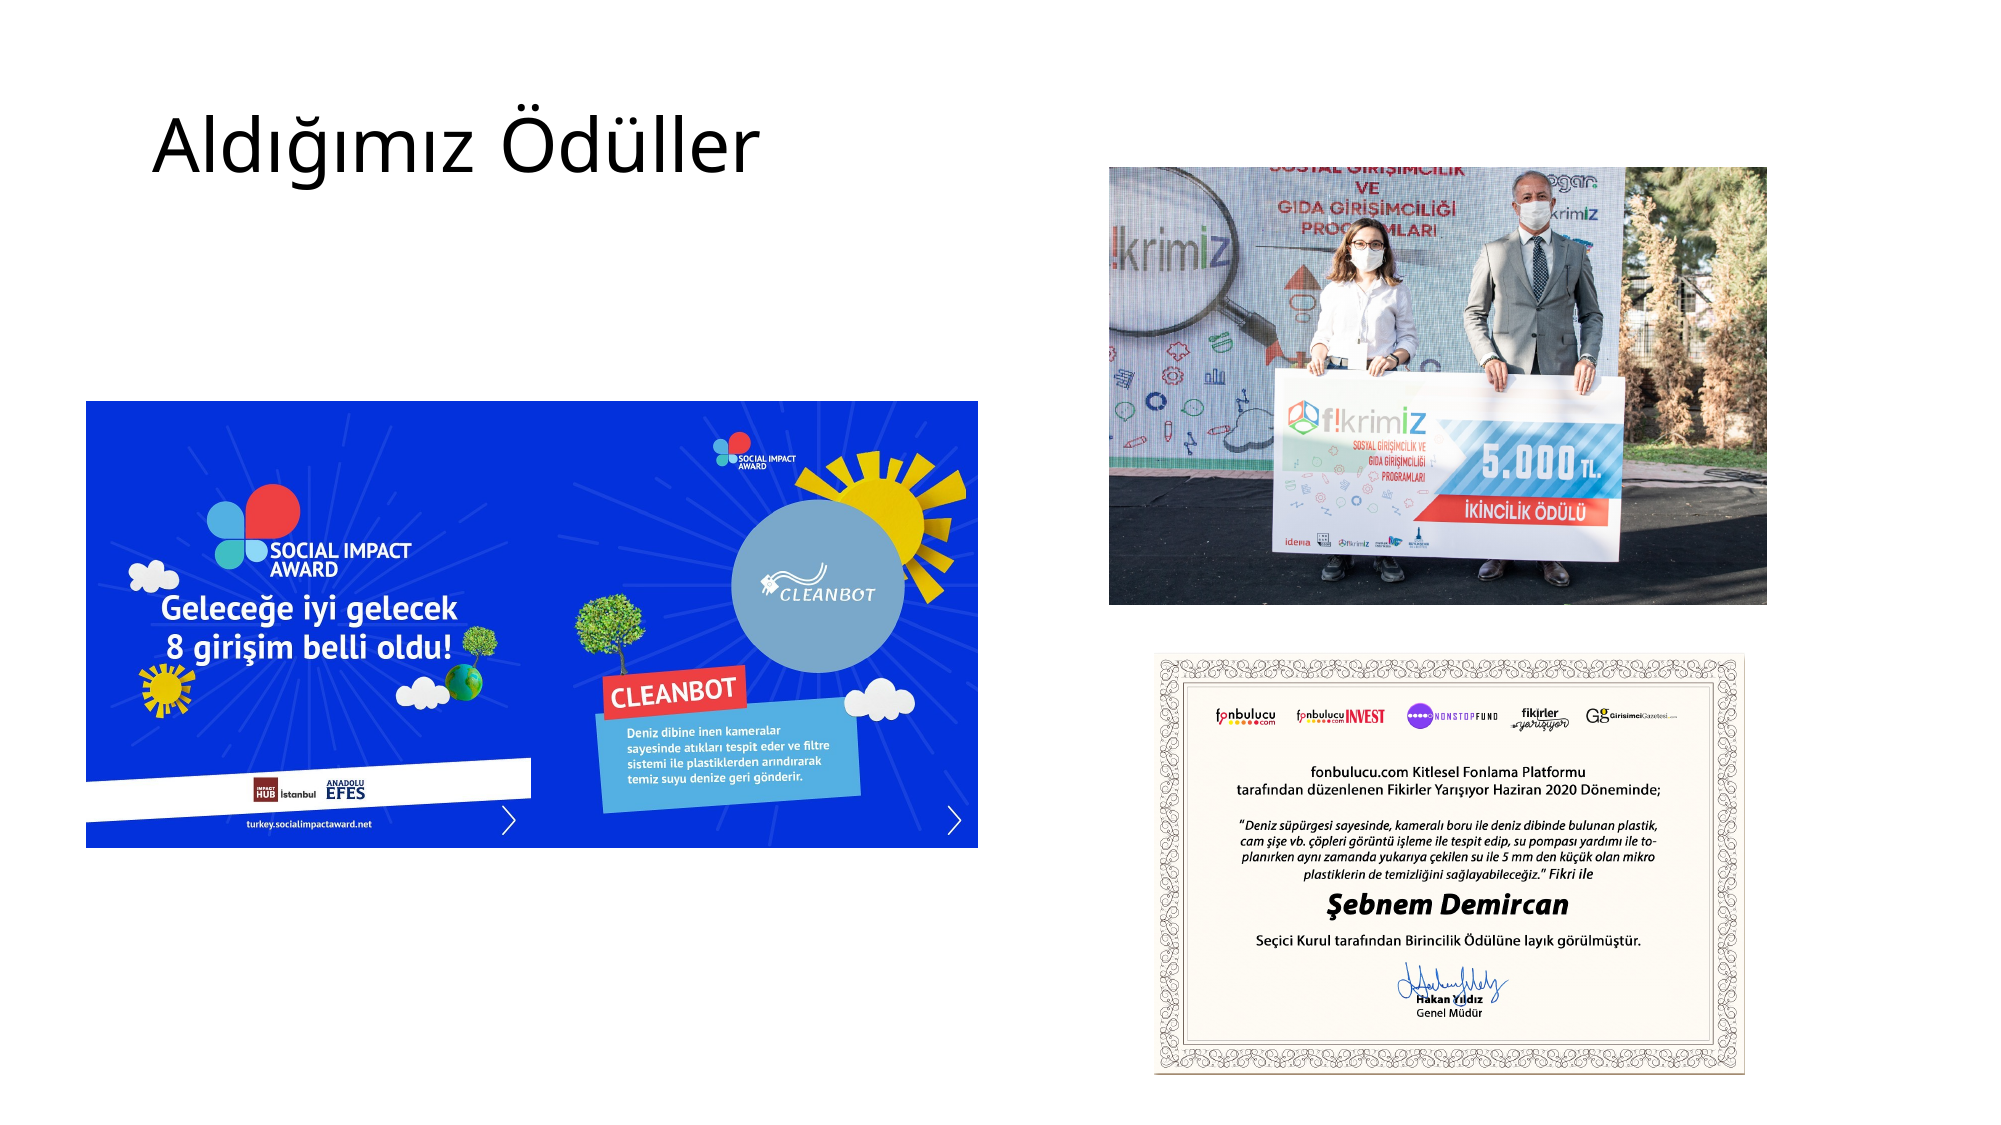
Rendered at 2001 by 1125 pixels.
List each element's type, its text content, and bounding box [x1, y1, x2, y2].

title Aldığımız Ödüller [137, 34, 1863, 252]
picture [1109, 167, 1767, 605]
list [1154, 652, 1745, 1075]
picture [86, 401, 978, 848]
